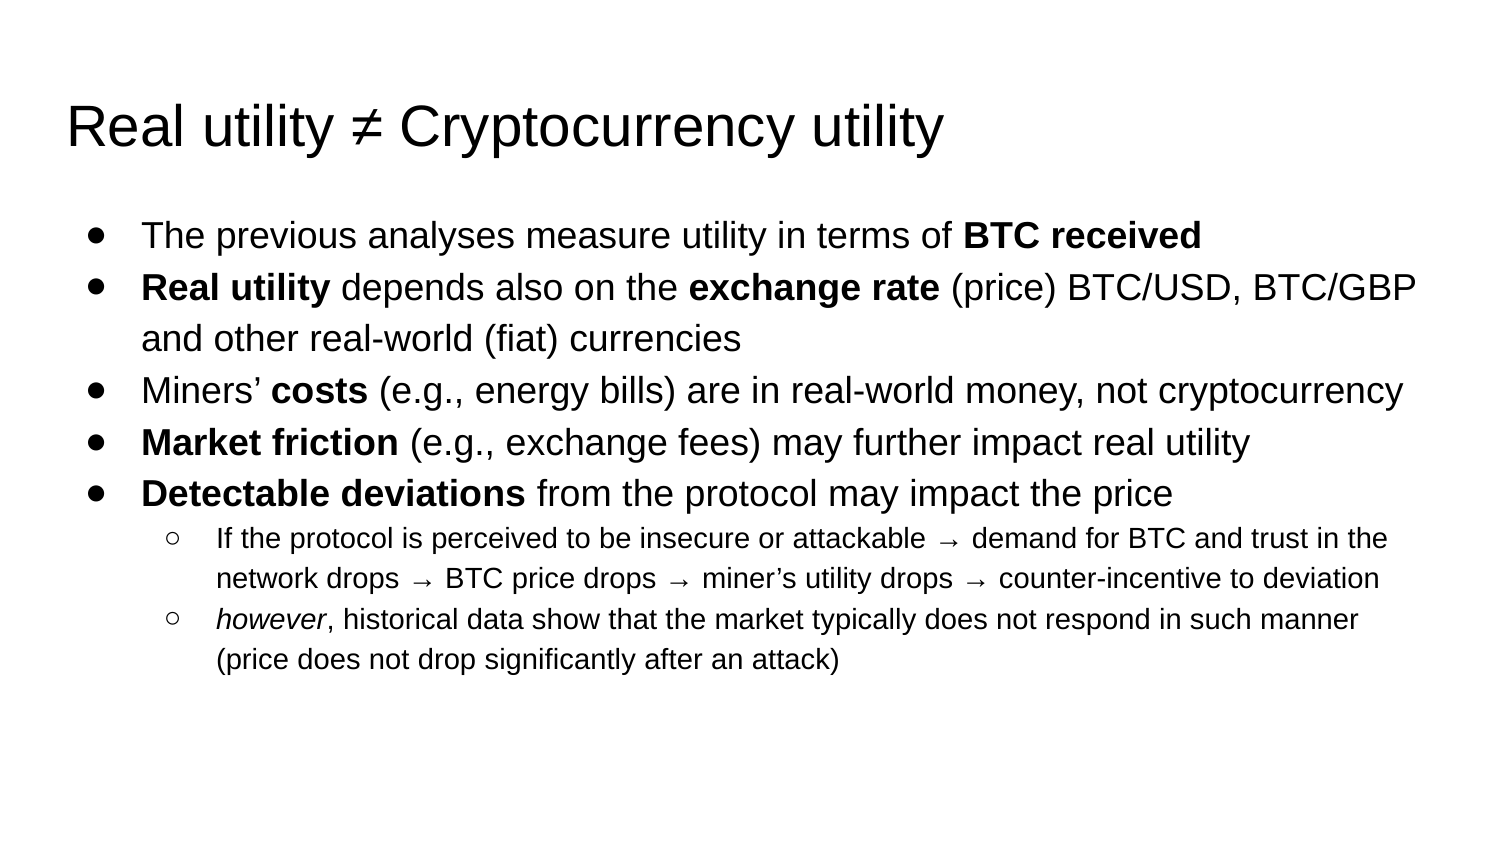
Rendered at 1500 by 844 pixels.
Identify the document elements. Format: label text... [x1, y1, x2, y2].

list The previous analyses measure utility in terms of BTC received Real utility depends also on the exchange rate (price) BTC/USD, BTC/GBP and other real-world (fiat) currencies Miners’ costs (e.g., energy bills) are in real-world money, not cryptocurrency Market friction (e.g., exchange fees) may further impact real utility Detectable deviations from the protocol may impact the price If the protocol is perceived to be insecure or attackable → demand for BTC and trust in the network drops → BTC price drops → miner’s utility drops → counter-incentive to deviation however, historical data show that the market typically does not respond in such manner (price does not drop significantly after an attack) [51, 189, 1449, 750]
title Real utility ≠ Cryptocurrency utility [51, 72, 1449, 167]
